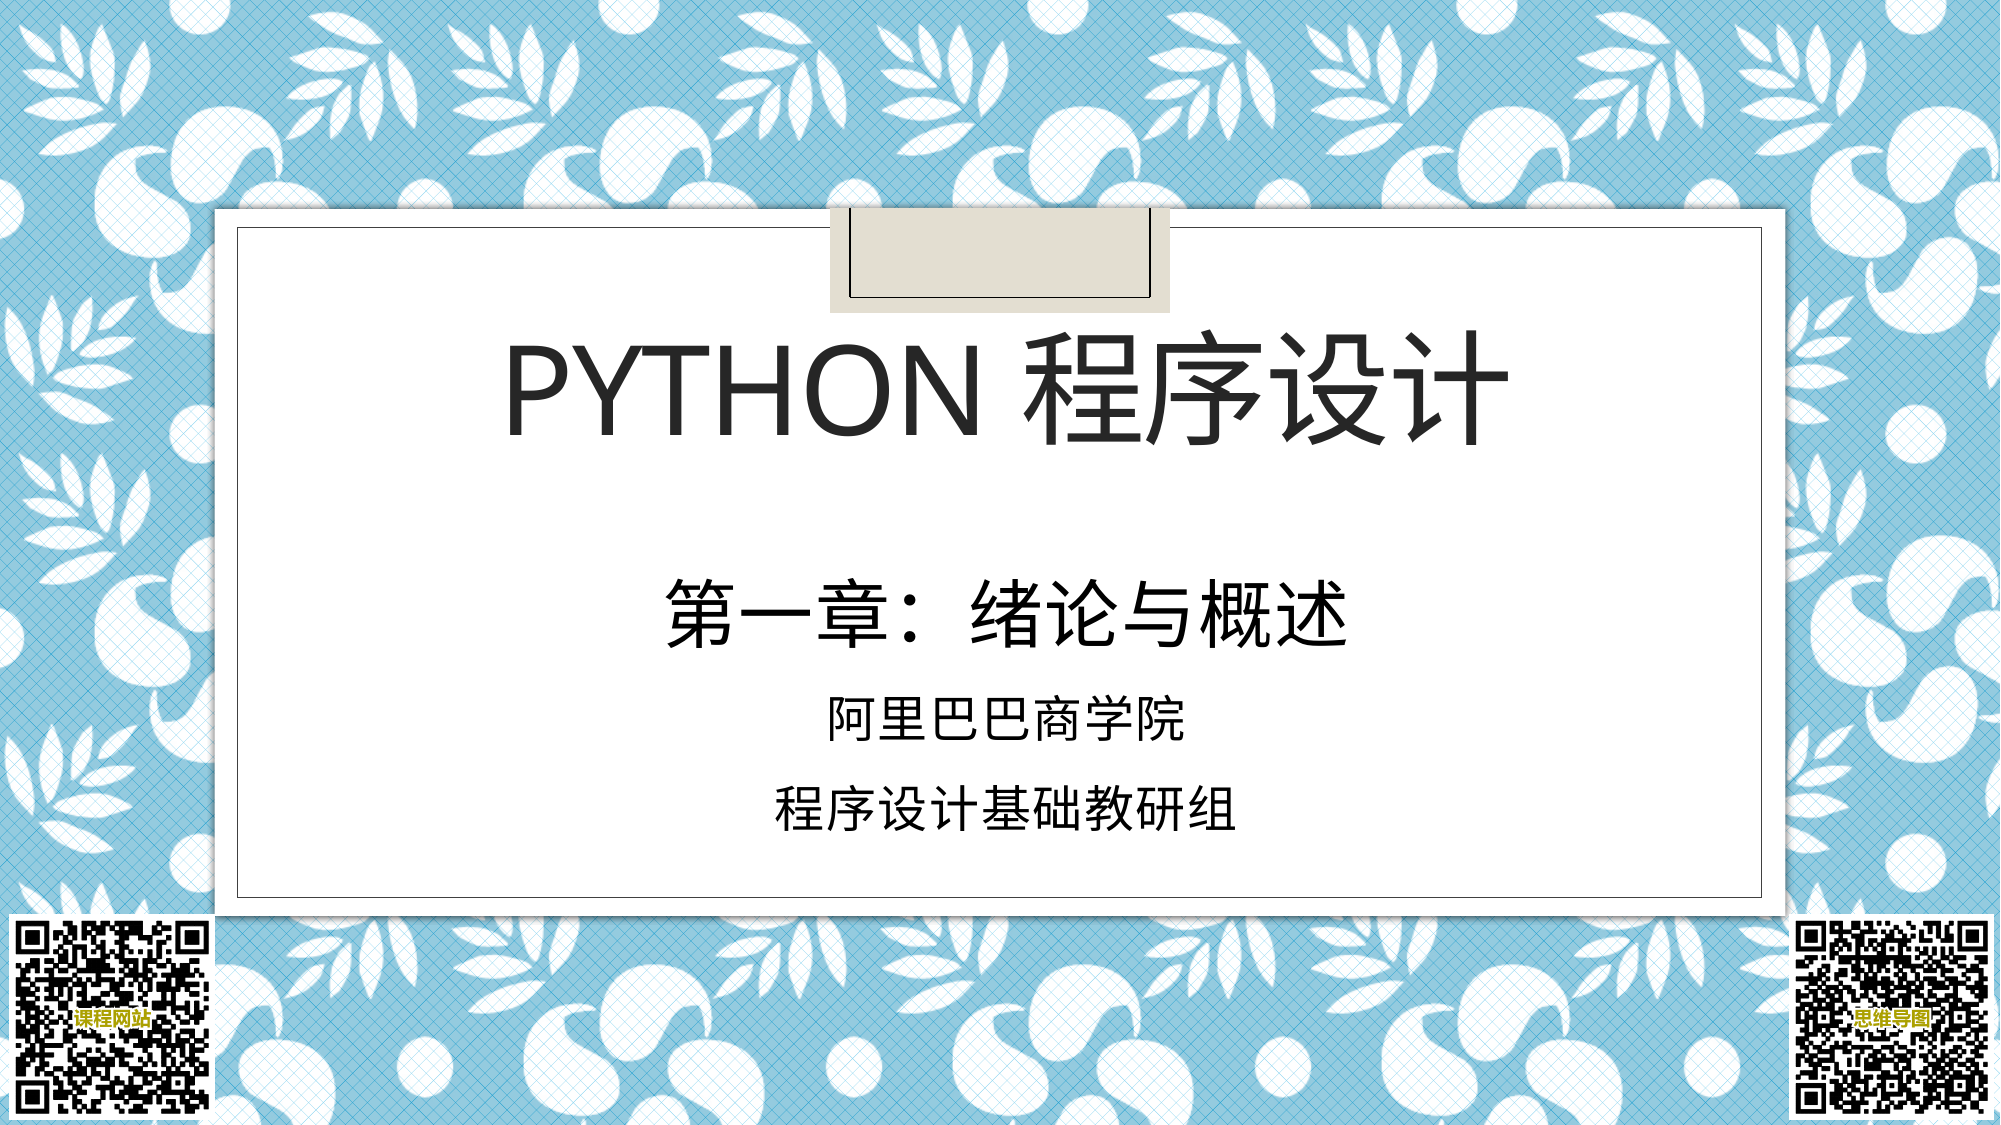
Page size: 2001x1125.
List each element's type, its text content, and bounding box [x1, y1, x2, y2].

picture [1789, 914, 1994, 1120]
subtitle 第一章：绪论与概述 阿里巴巴商学院 程序设计基础教研组 [598, 515, 1414, 873]
title Python程序设计 [425, 280, 1588, 516]
picture [9, 914, 215, 1120]
